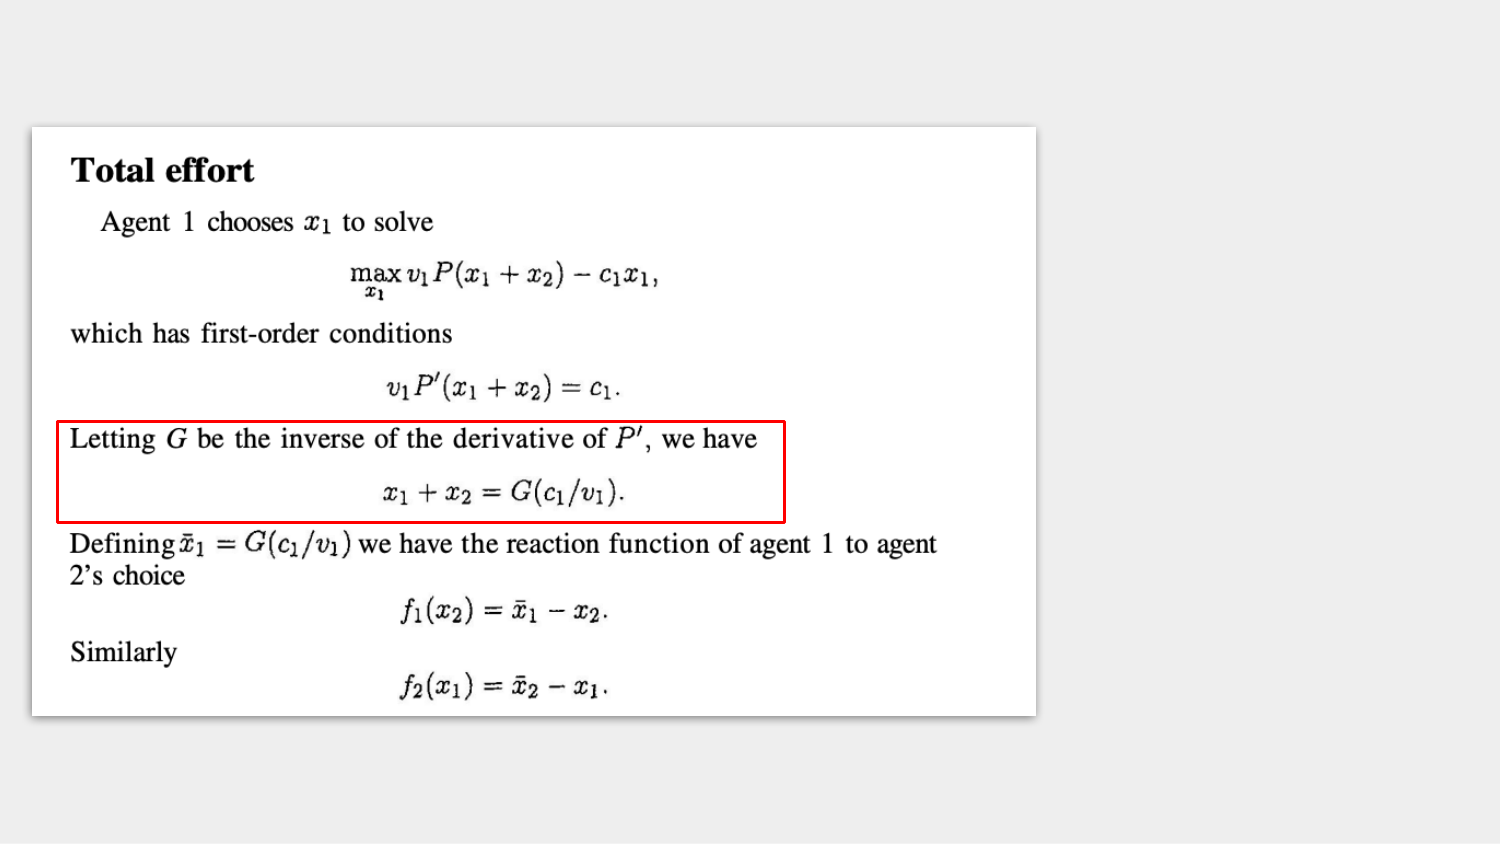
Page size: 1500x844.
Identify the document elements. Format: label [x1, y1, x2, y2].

picture [31, 127, 1037, 717]
text_box [0, 0, 1500, 844]
